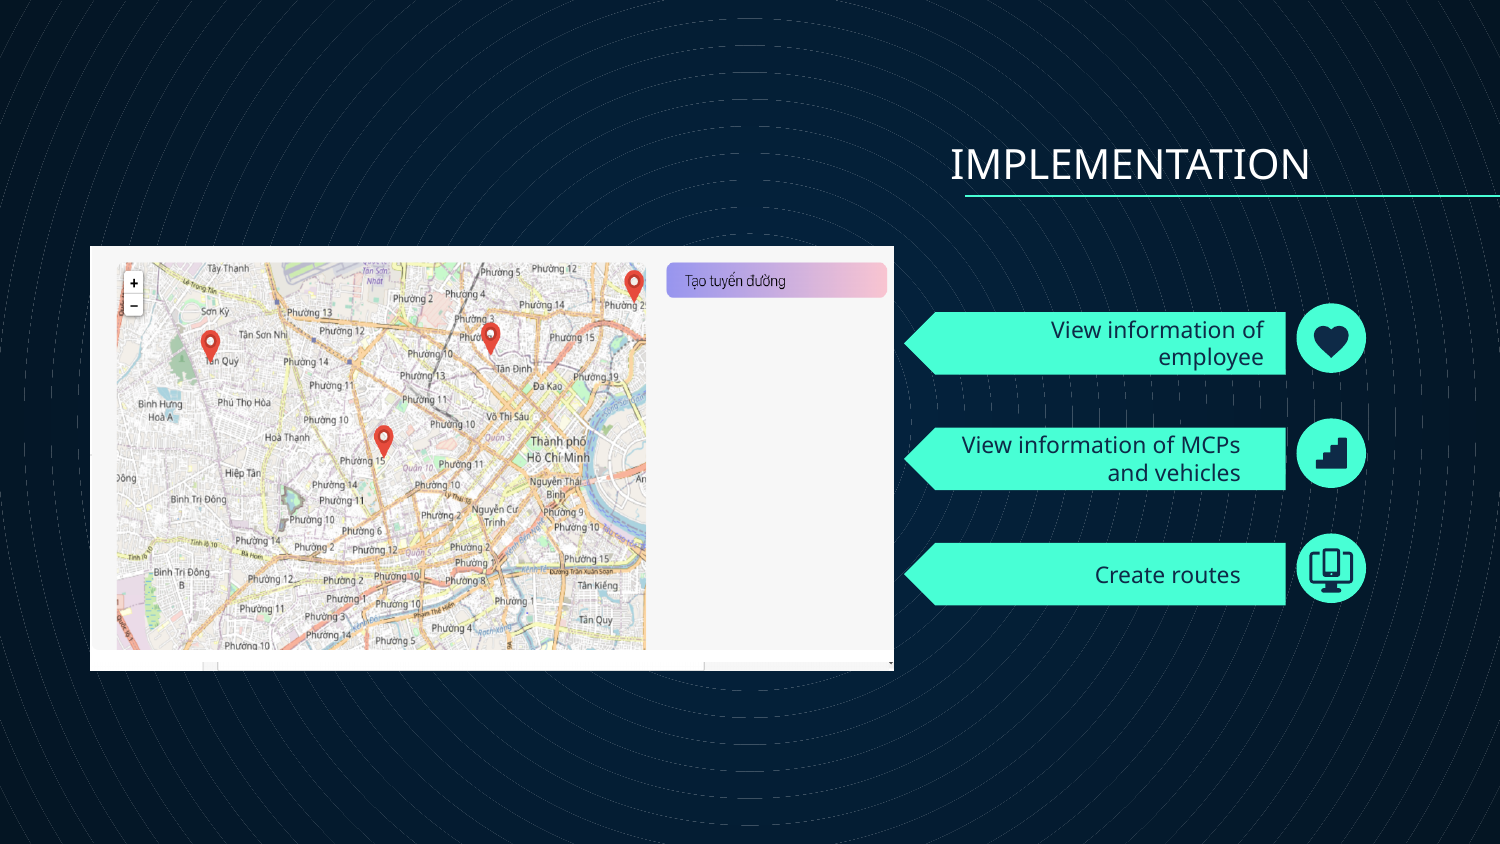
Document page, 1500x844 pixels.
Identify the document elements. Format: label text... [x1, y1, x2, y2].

title Create routes [915, 570, 1256, 603]
picture [90, 246, 894, 671]
title View information of employee [938, 315, 1280, 386]
text_box [1315, 437, 1347, 469]
text_box [1296, 533, 1367, 592]
text_box [904, 427, 1286, 491]
text_box [1296, 418, 1367, 488]
text_box [1296, 303, 1367, 373]
text_box [904, 542, 1286, 606]
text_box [1309, 548, 1354, 593]
title IMPLEMENTATION [41, 102, 1327, 203]
text_box [904, 312, 1286, 375]
title View information of MCPs and vehicles [915, 468, 1256, 501]
text_box [1313, 325, 1349, 358]
